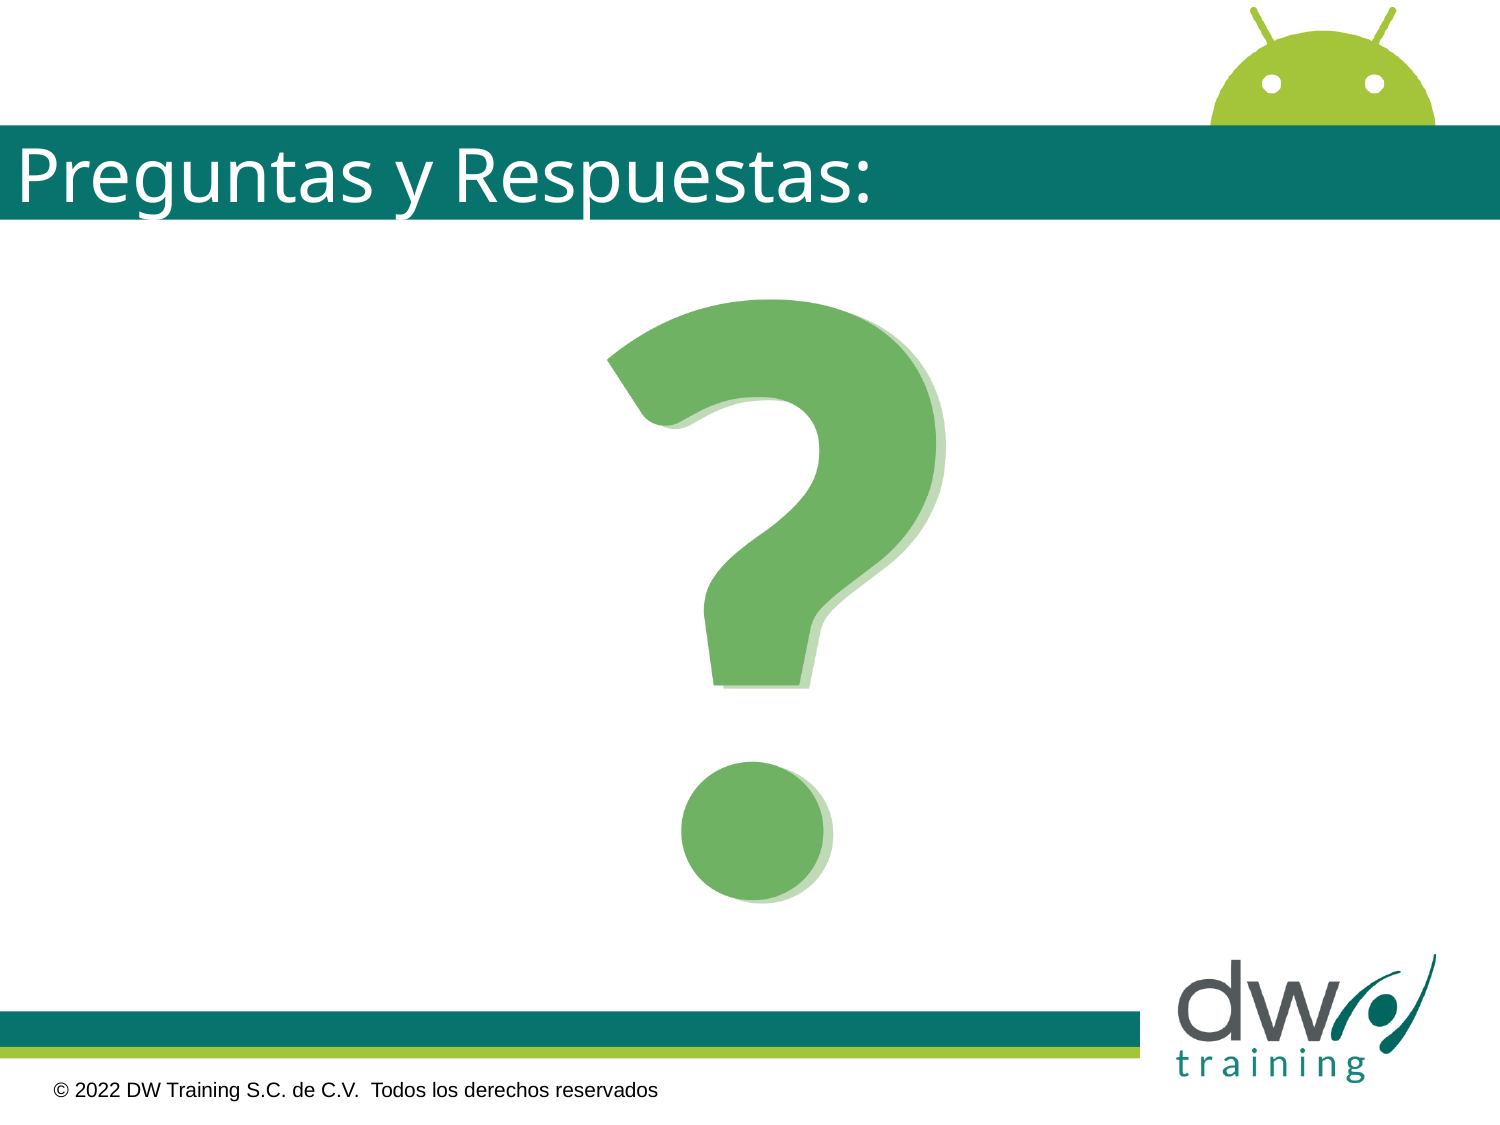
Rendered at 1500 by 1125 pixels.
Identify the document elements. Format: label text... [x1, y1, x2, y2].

picture [1175, 954, 1436, 1083]
picture [596, 278, 962, 931]
title Preguntas y Respuestas: [0, 125, 1199, 220]
picture [1210, 7, 1436, 125]
